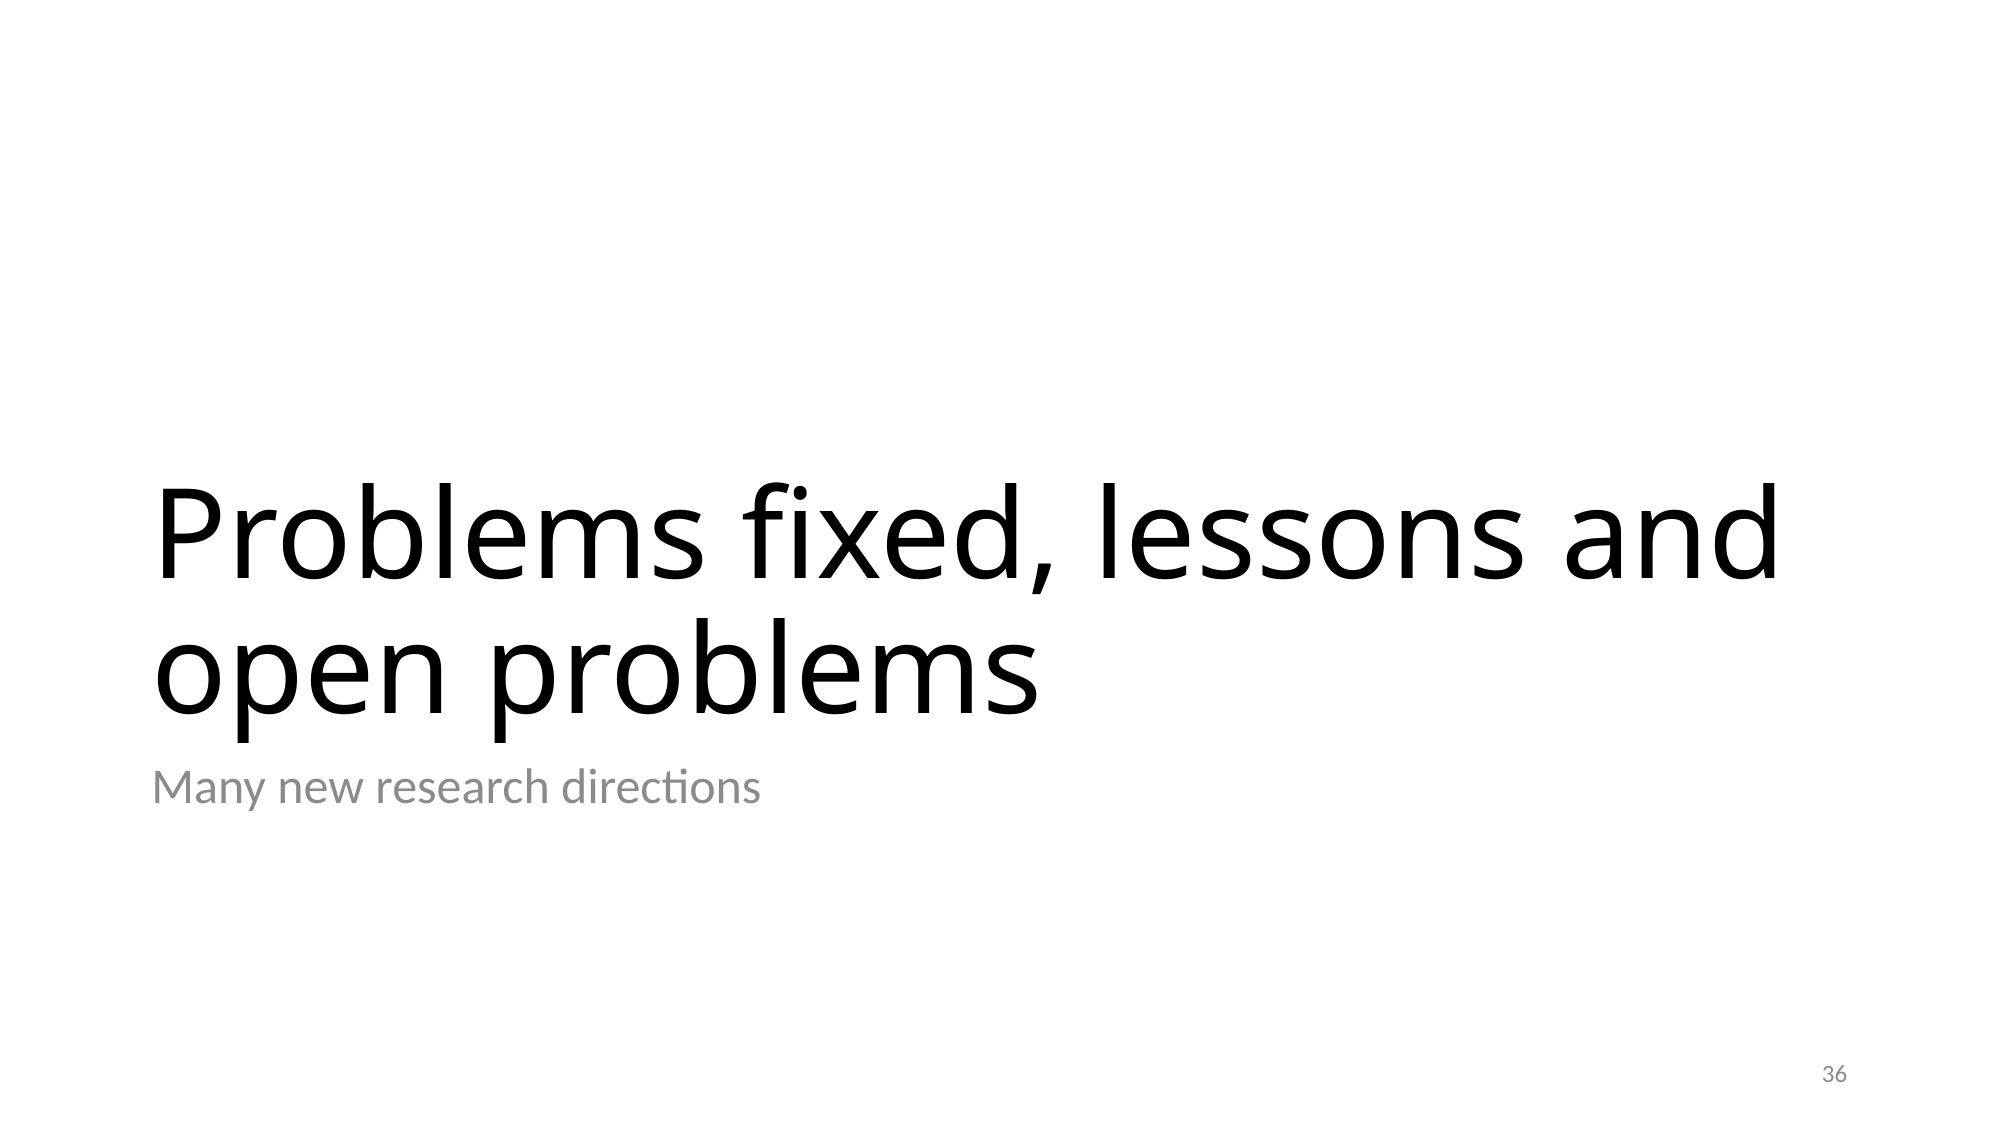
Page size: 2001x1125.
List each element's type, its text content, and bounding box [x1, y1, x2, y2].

title Problems fixed, lessons and open problems [136, 280, 1862, 749]
slide_number 36 [1412, 1042, 1863, 1103]
list Many new research directions [136, 752, 1862, 999]
